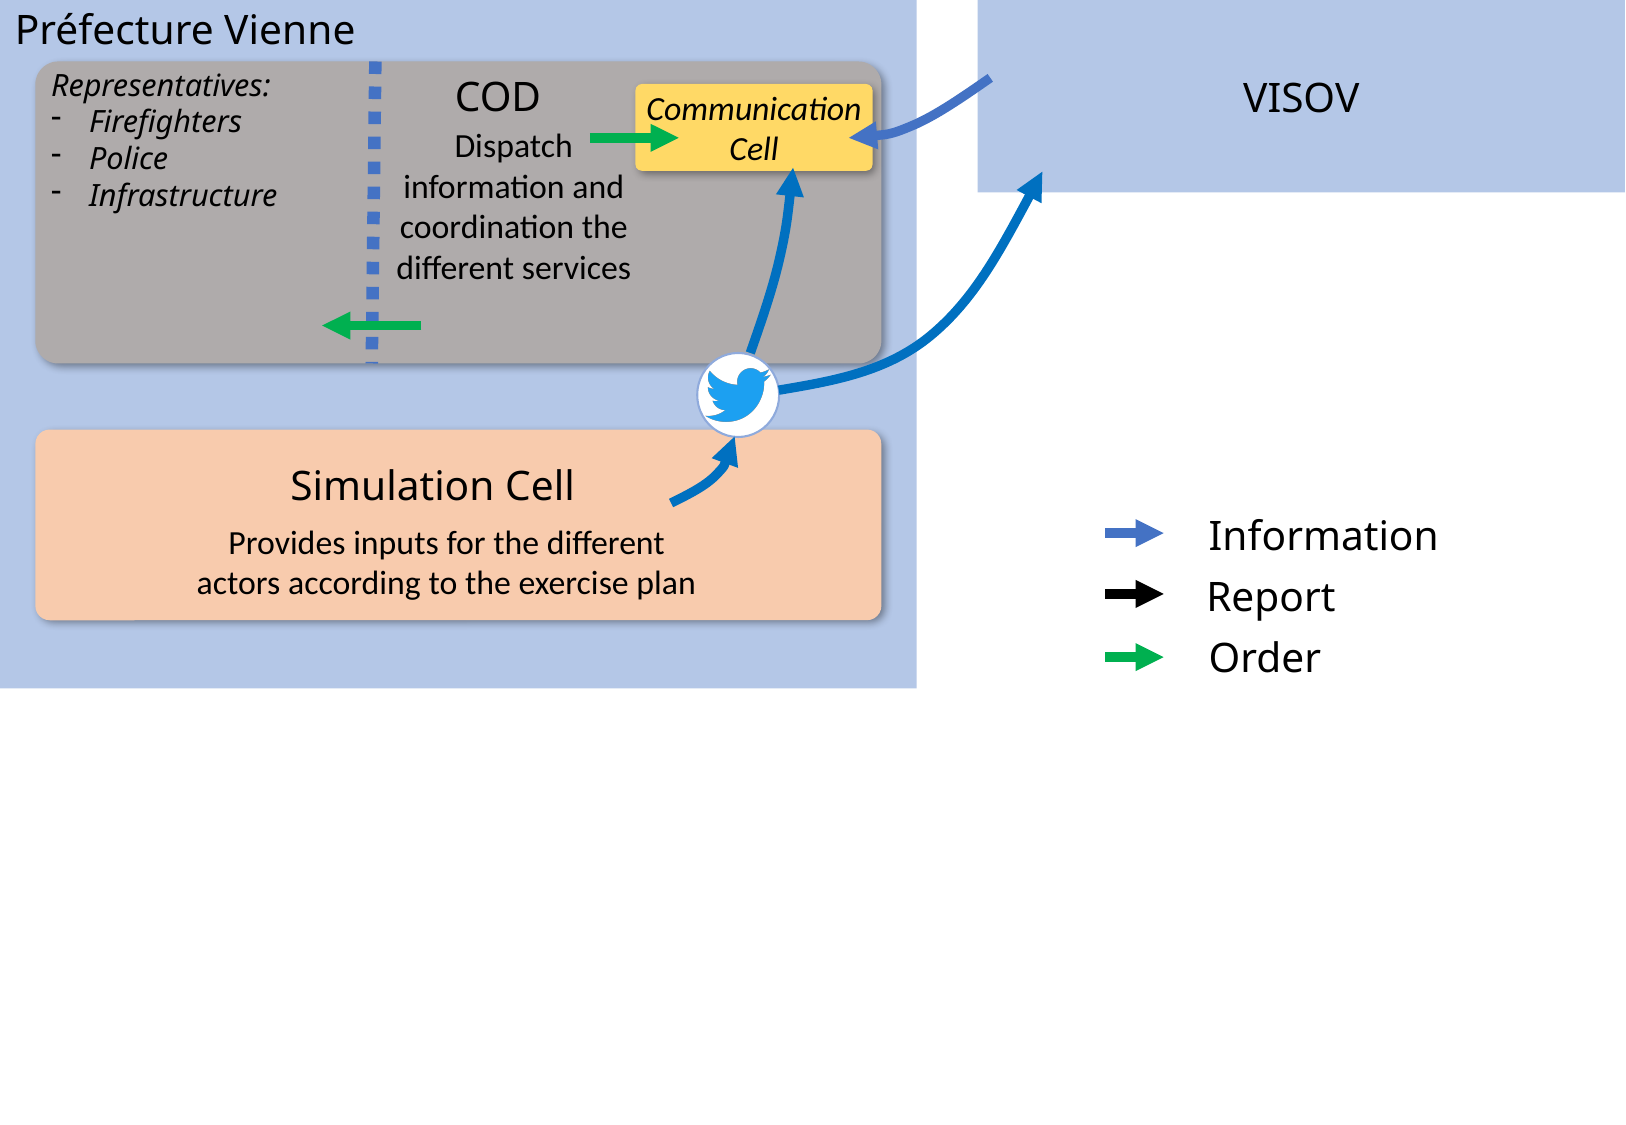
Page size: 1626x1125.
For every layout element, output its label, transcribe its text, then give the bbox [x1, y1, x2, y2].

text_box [1105, 502, 1500, 689]
text_box Provides inputs for the different actors according to the exercise plan [177, 512, 715, 609]
text_box [34, 428, 883, 622]
text_box [670, 437, 737, 504]
text_box [34, 61, 789, 365]
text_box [622, 78, 886, 176]
text_box Dispatch information and coordination the different services [376, 116, 656, 294]
text_box Préfecture Vienne [0, 0, 432, 61]
text_box Representatives: Firefighters Police Infrastructure [36, 58, 361, 220]
text_box [977, 0, 1625, 193]
text_box [753, 176, 883, 365]
text_box [886, 76, 991, 136]
text_box [749, 176, 798, 352]
text_box [376, 60, 882, 116]
text_box [0, 61, 918, 689]
text_box Simulation Cell [275, 452, 618, 512]
text_box [432, 0, 918, 119]
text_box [371, 61, 376, 325]
text_box VISOV [1163, 64, 1439, 128]
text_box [371, 326, 376, 364]
text_box COD [440, 63, 616, 127]
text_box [697, 352, 780, 437]
text_box [780, 171, 1043, 392]
